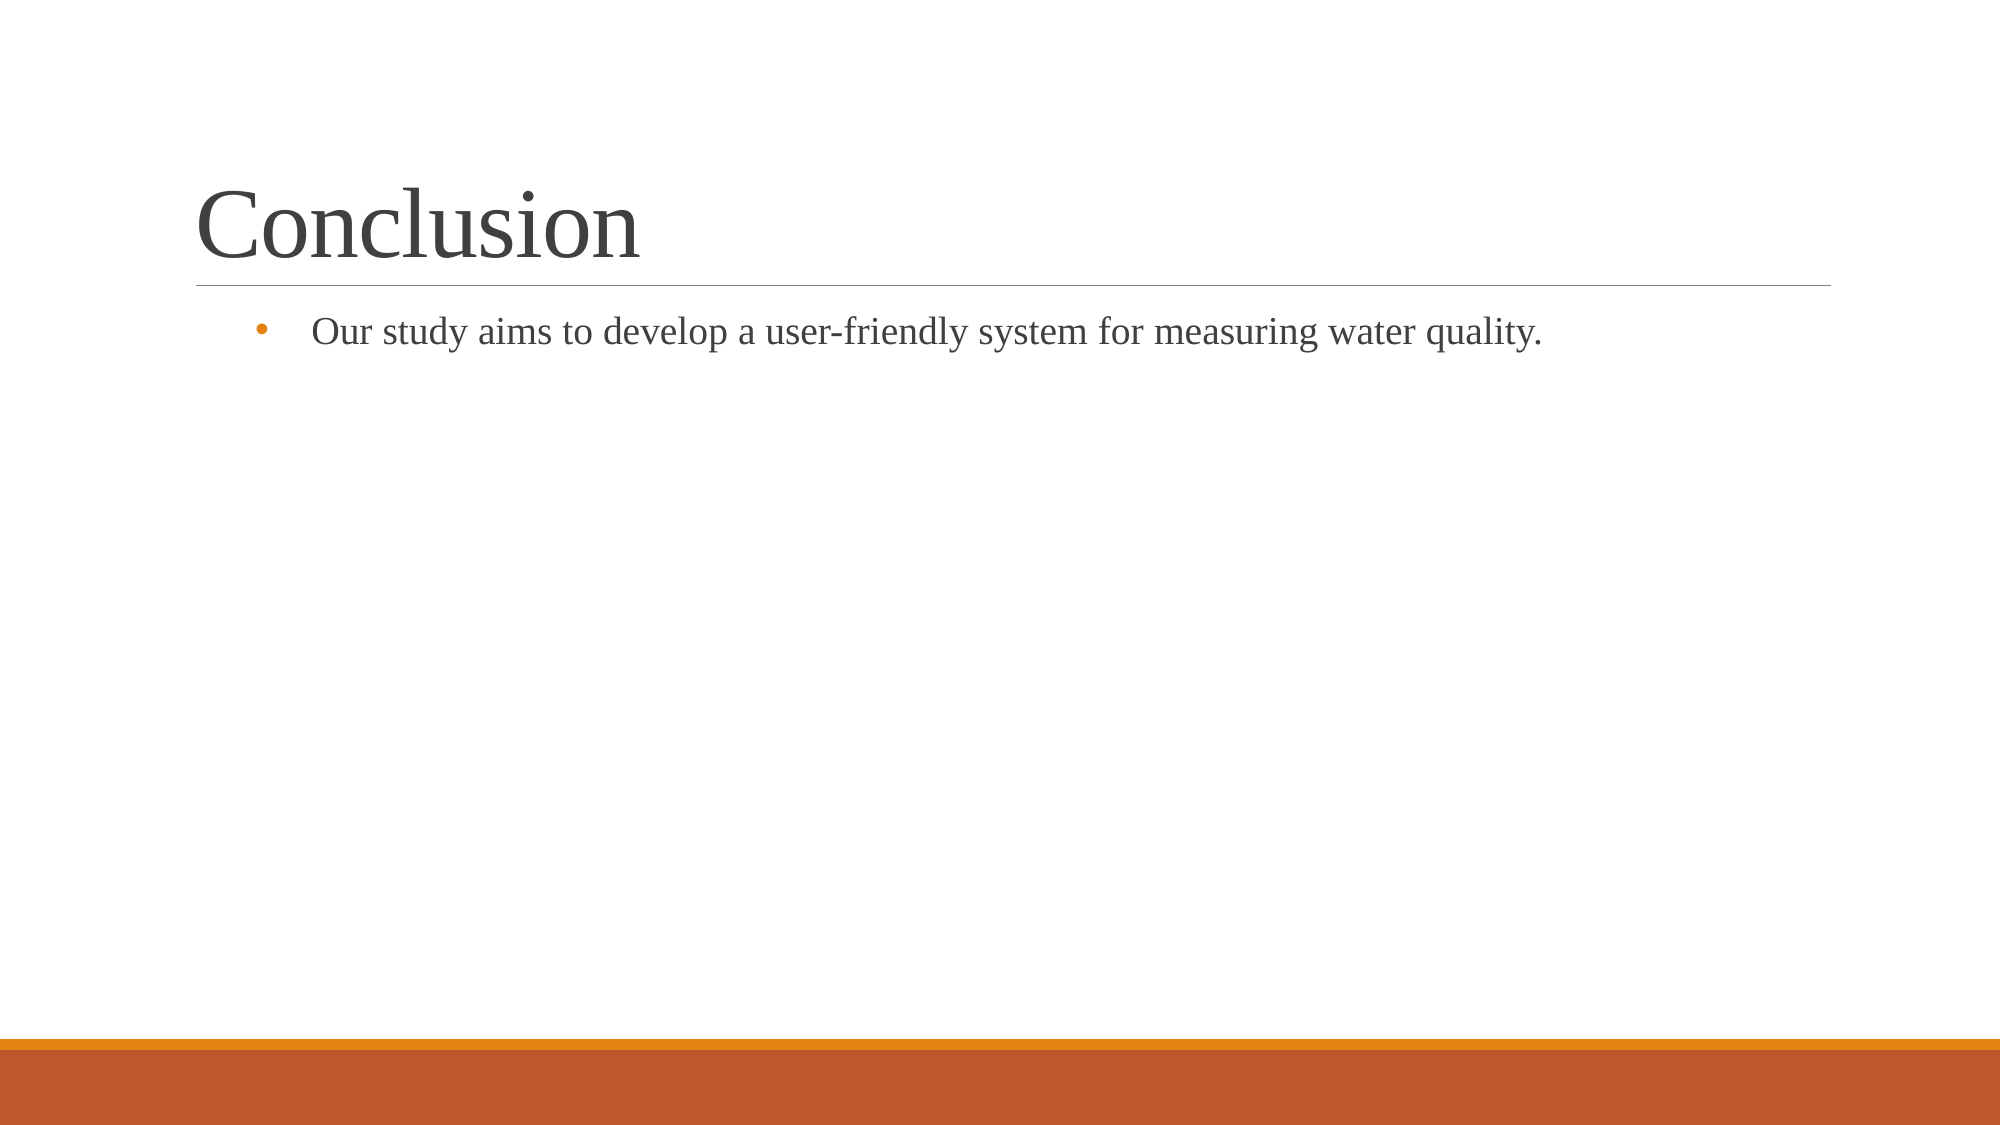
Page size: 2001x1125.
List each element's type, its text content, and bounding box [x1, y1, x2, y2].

list Our study aims to develop a user-friendly system for measuring water quality. [180, 302, 1830, 963]
title Conclusion [180, 47, 1830, 285]
